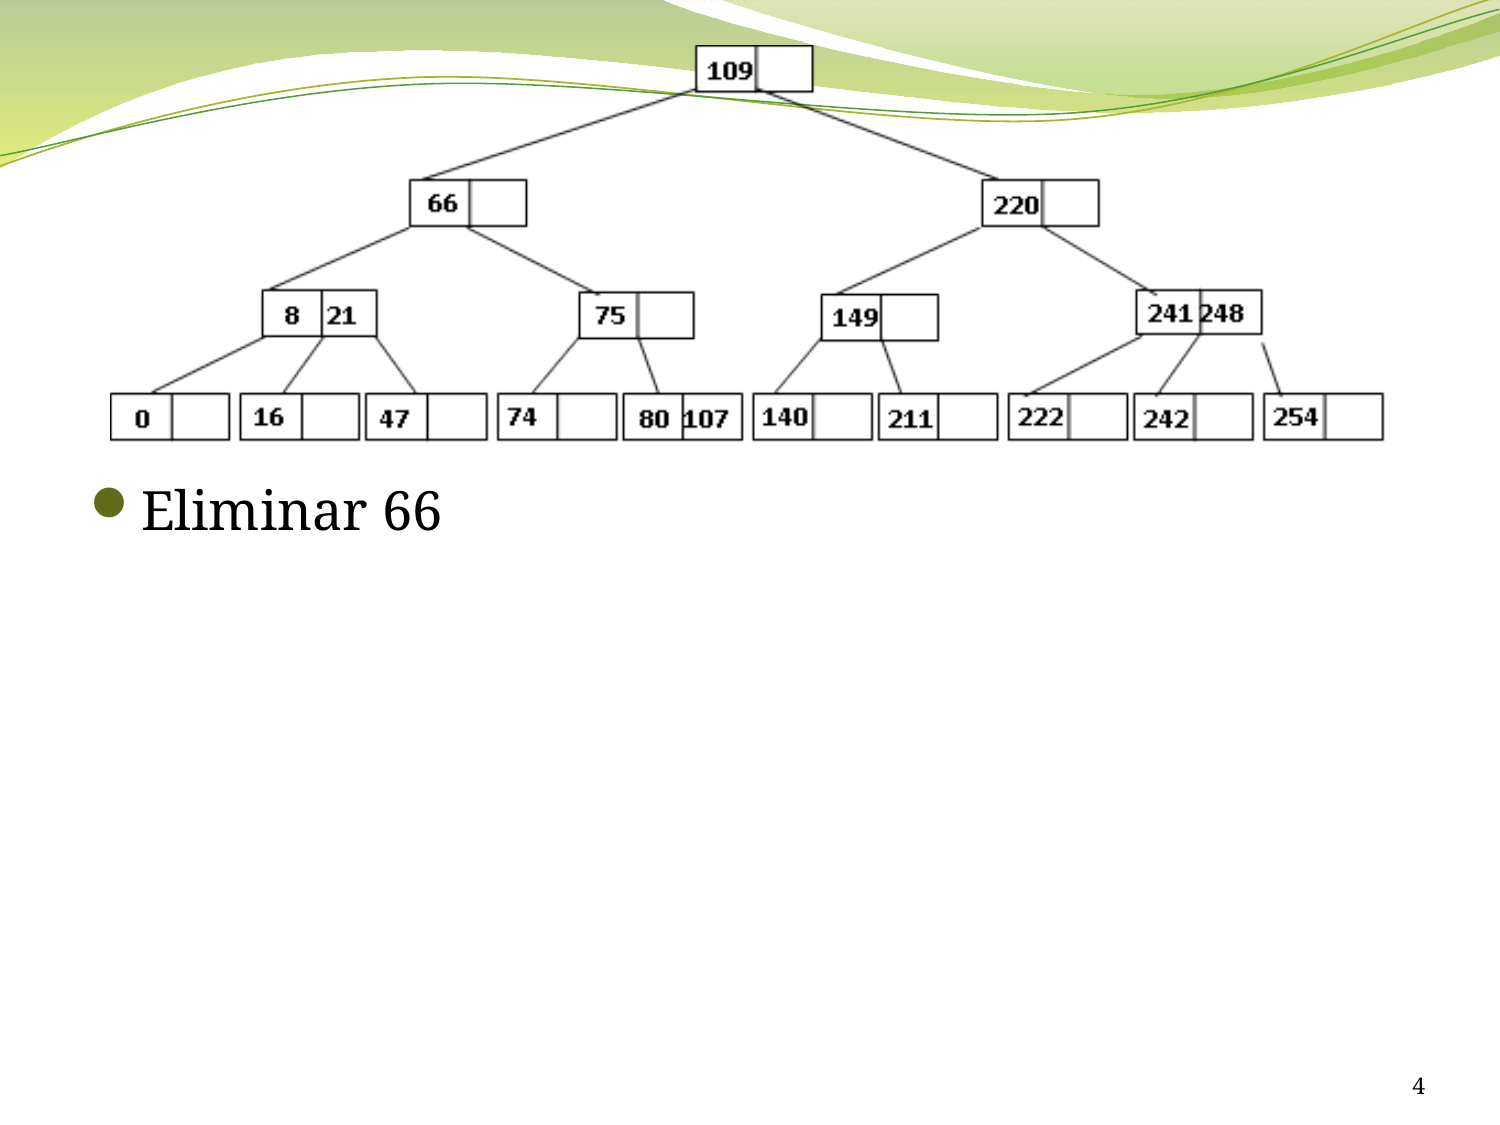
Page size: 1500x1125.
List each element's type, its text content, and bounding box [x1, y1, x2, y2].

picture [110, 45, 1390, 446]
list Eliminar 66 [75, 317, 1425, 1038]
slide_number 4 [1299, 1042, 1425, 1103]
